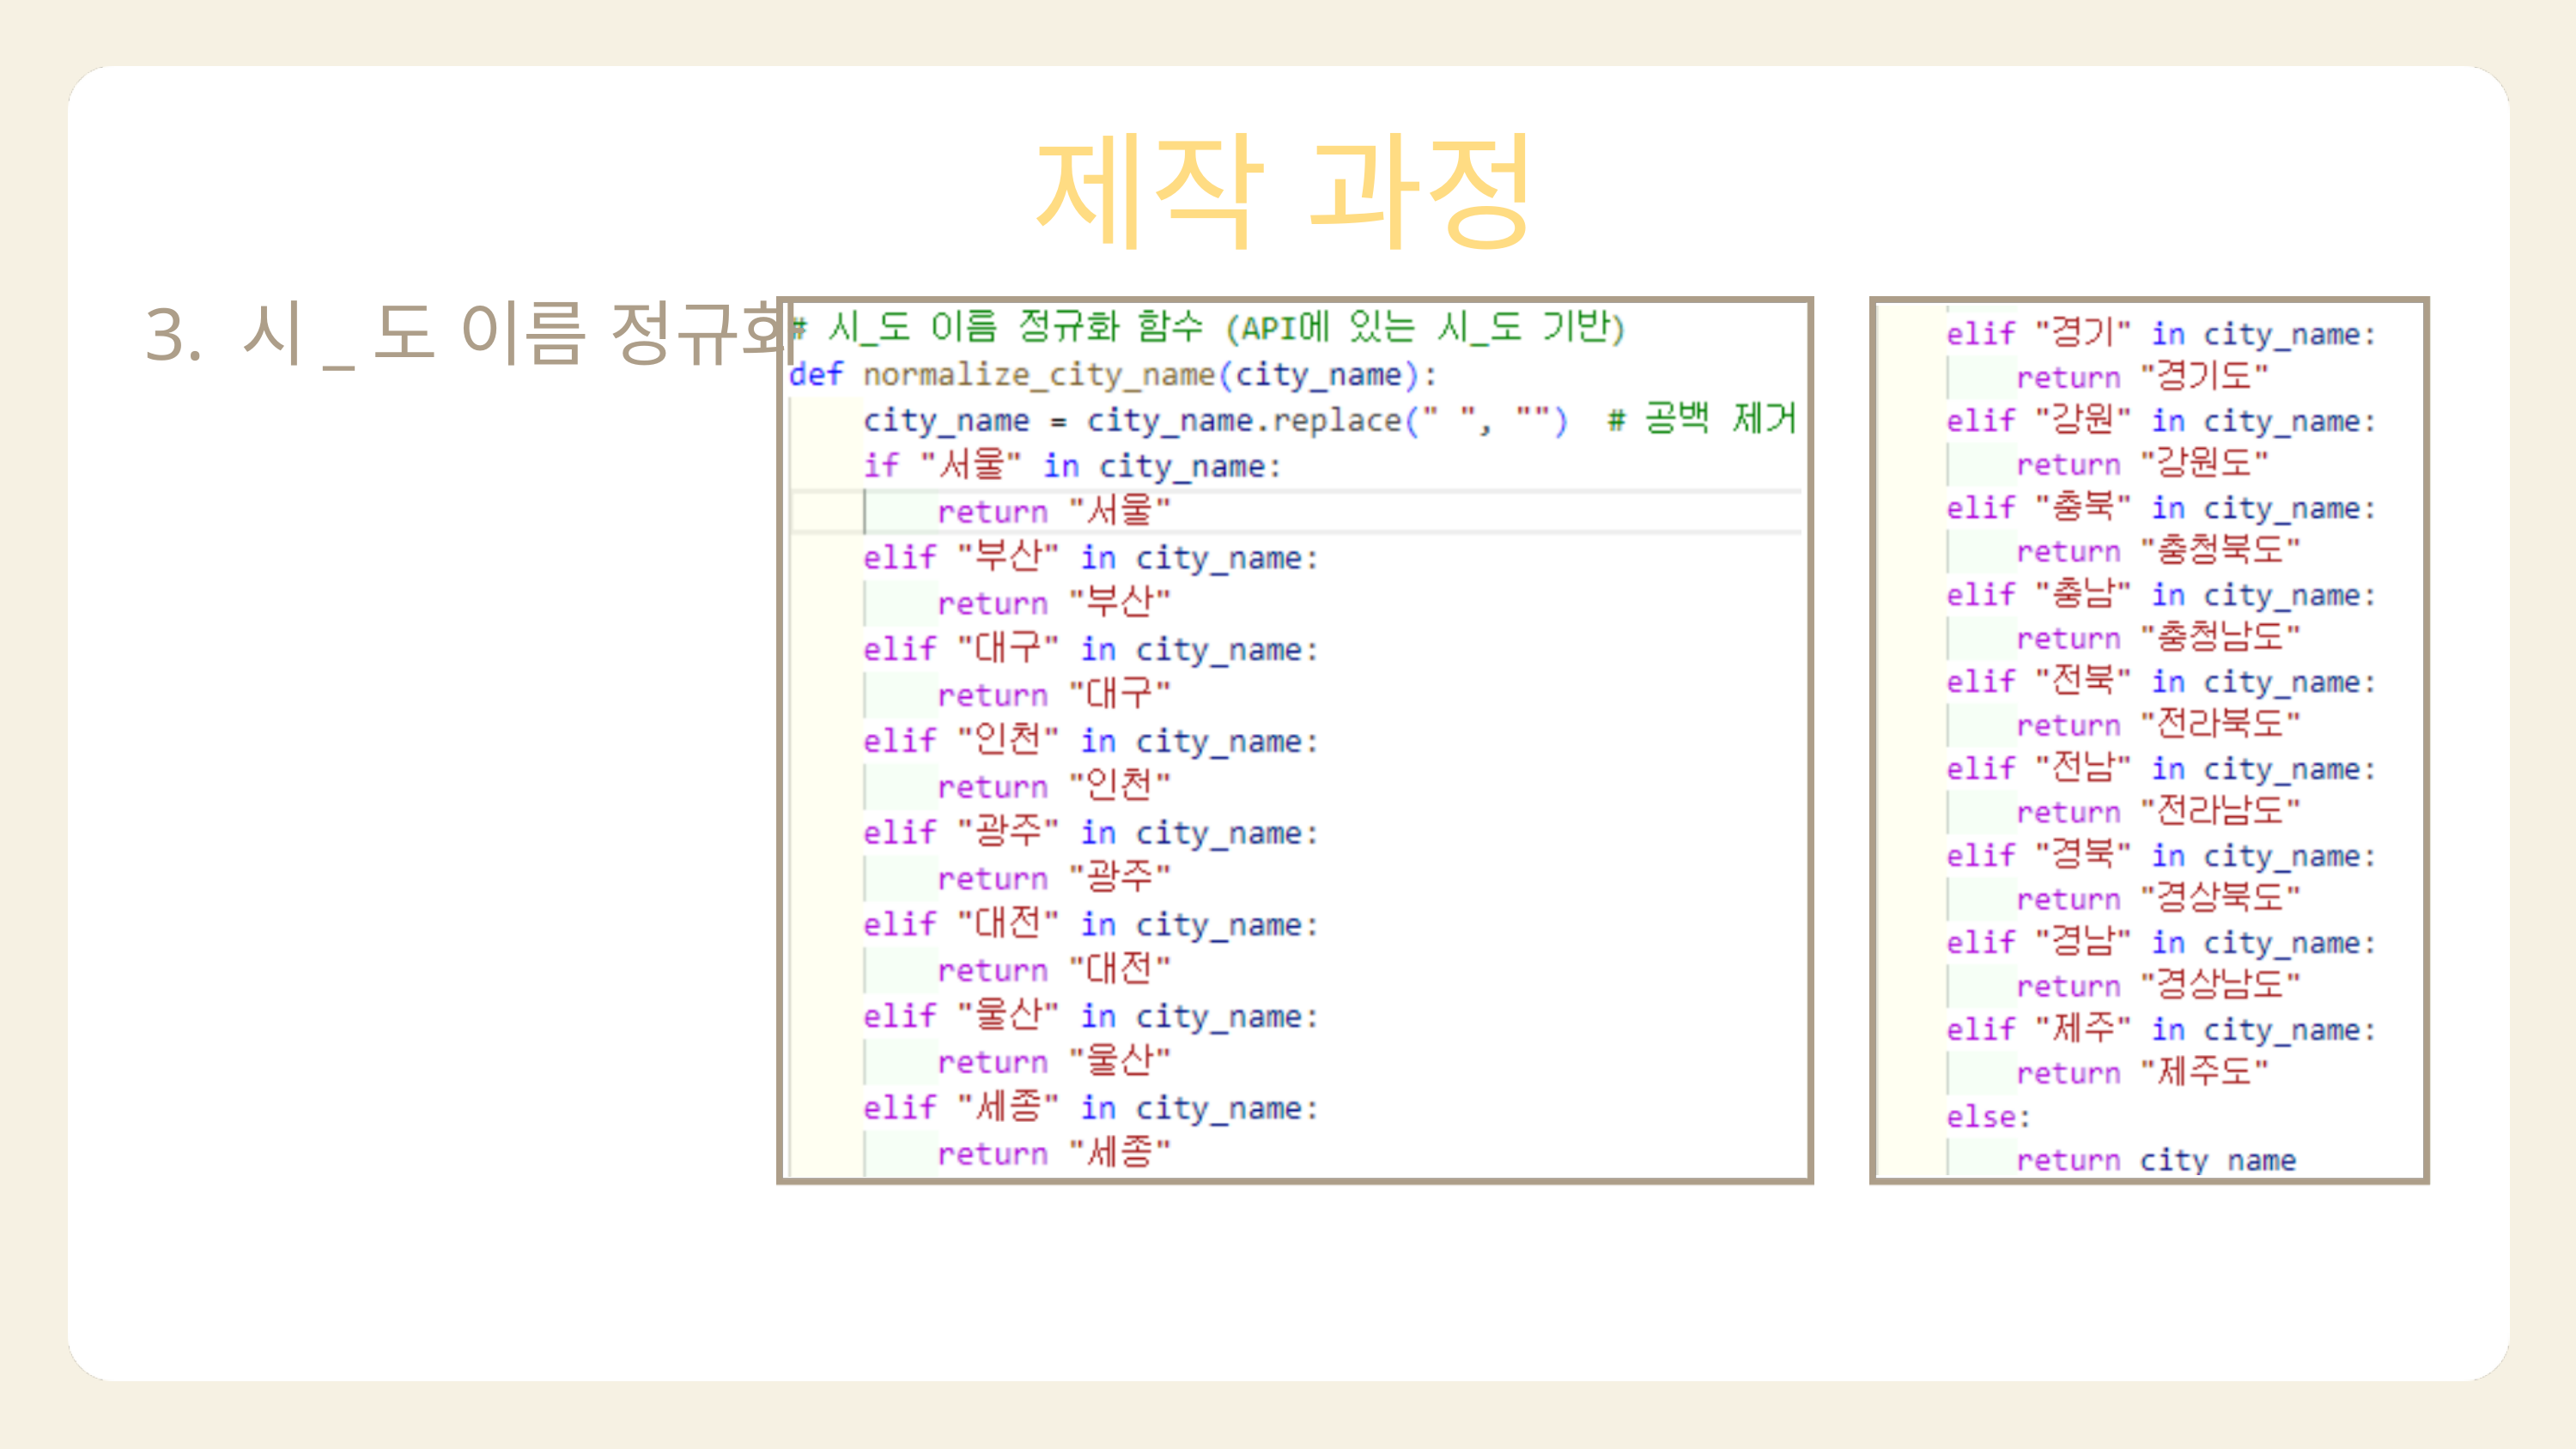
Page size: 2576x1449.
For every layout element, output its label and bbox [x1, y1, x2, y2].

picture [67, 65, 2511, 1381]
